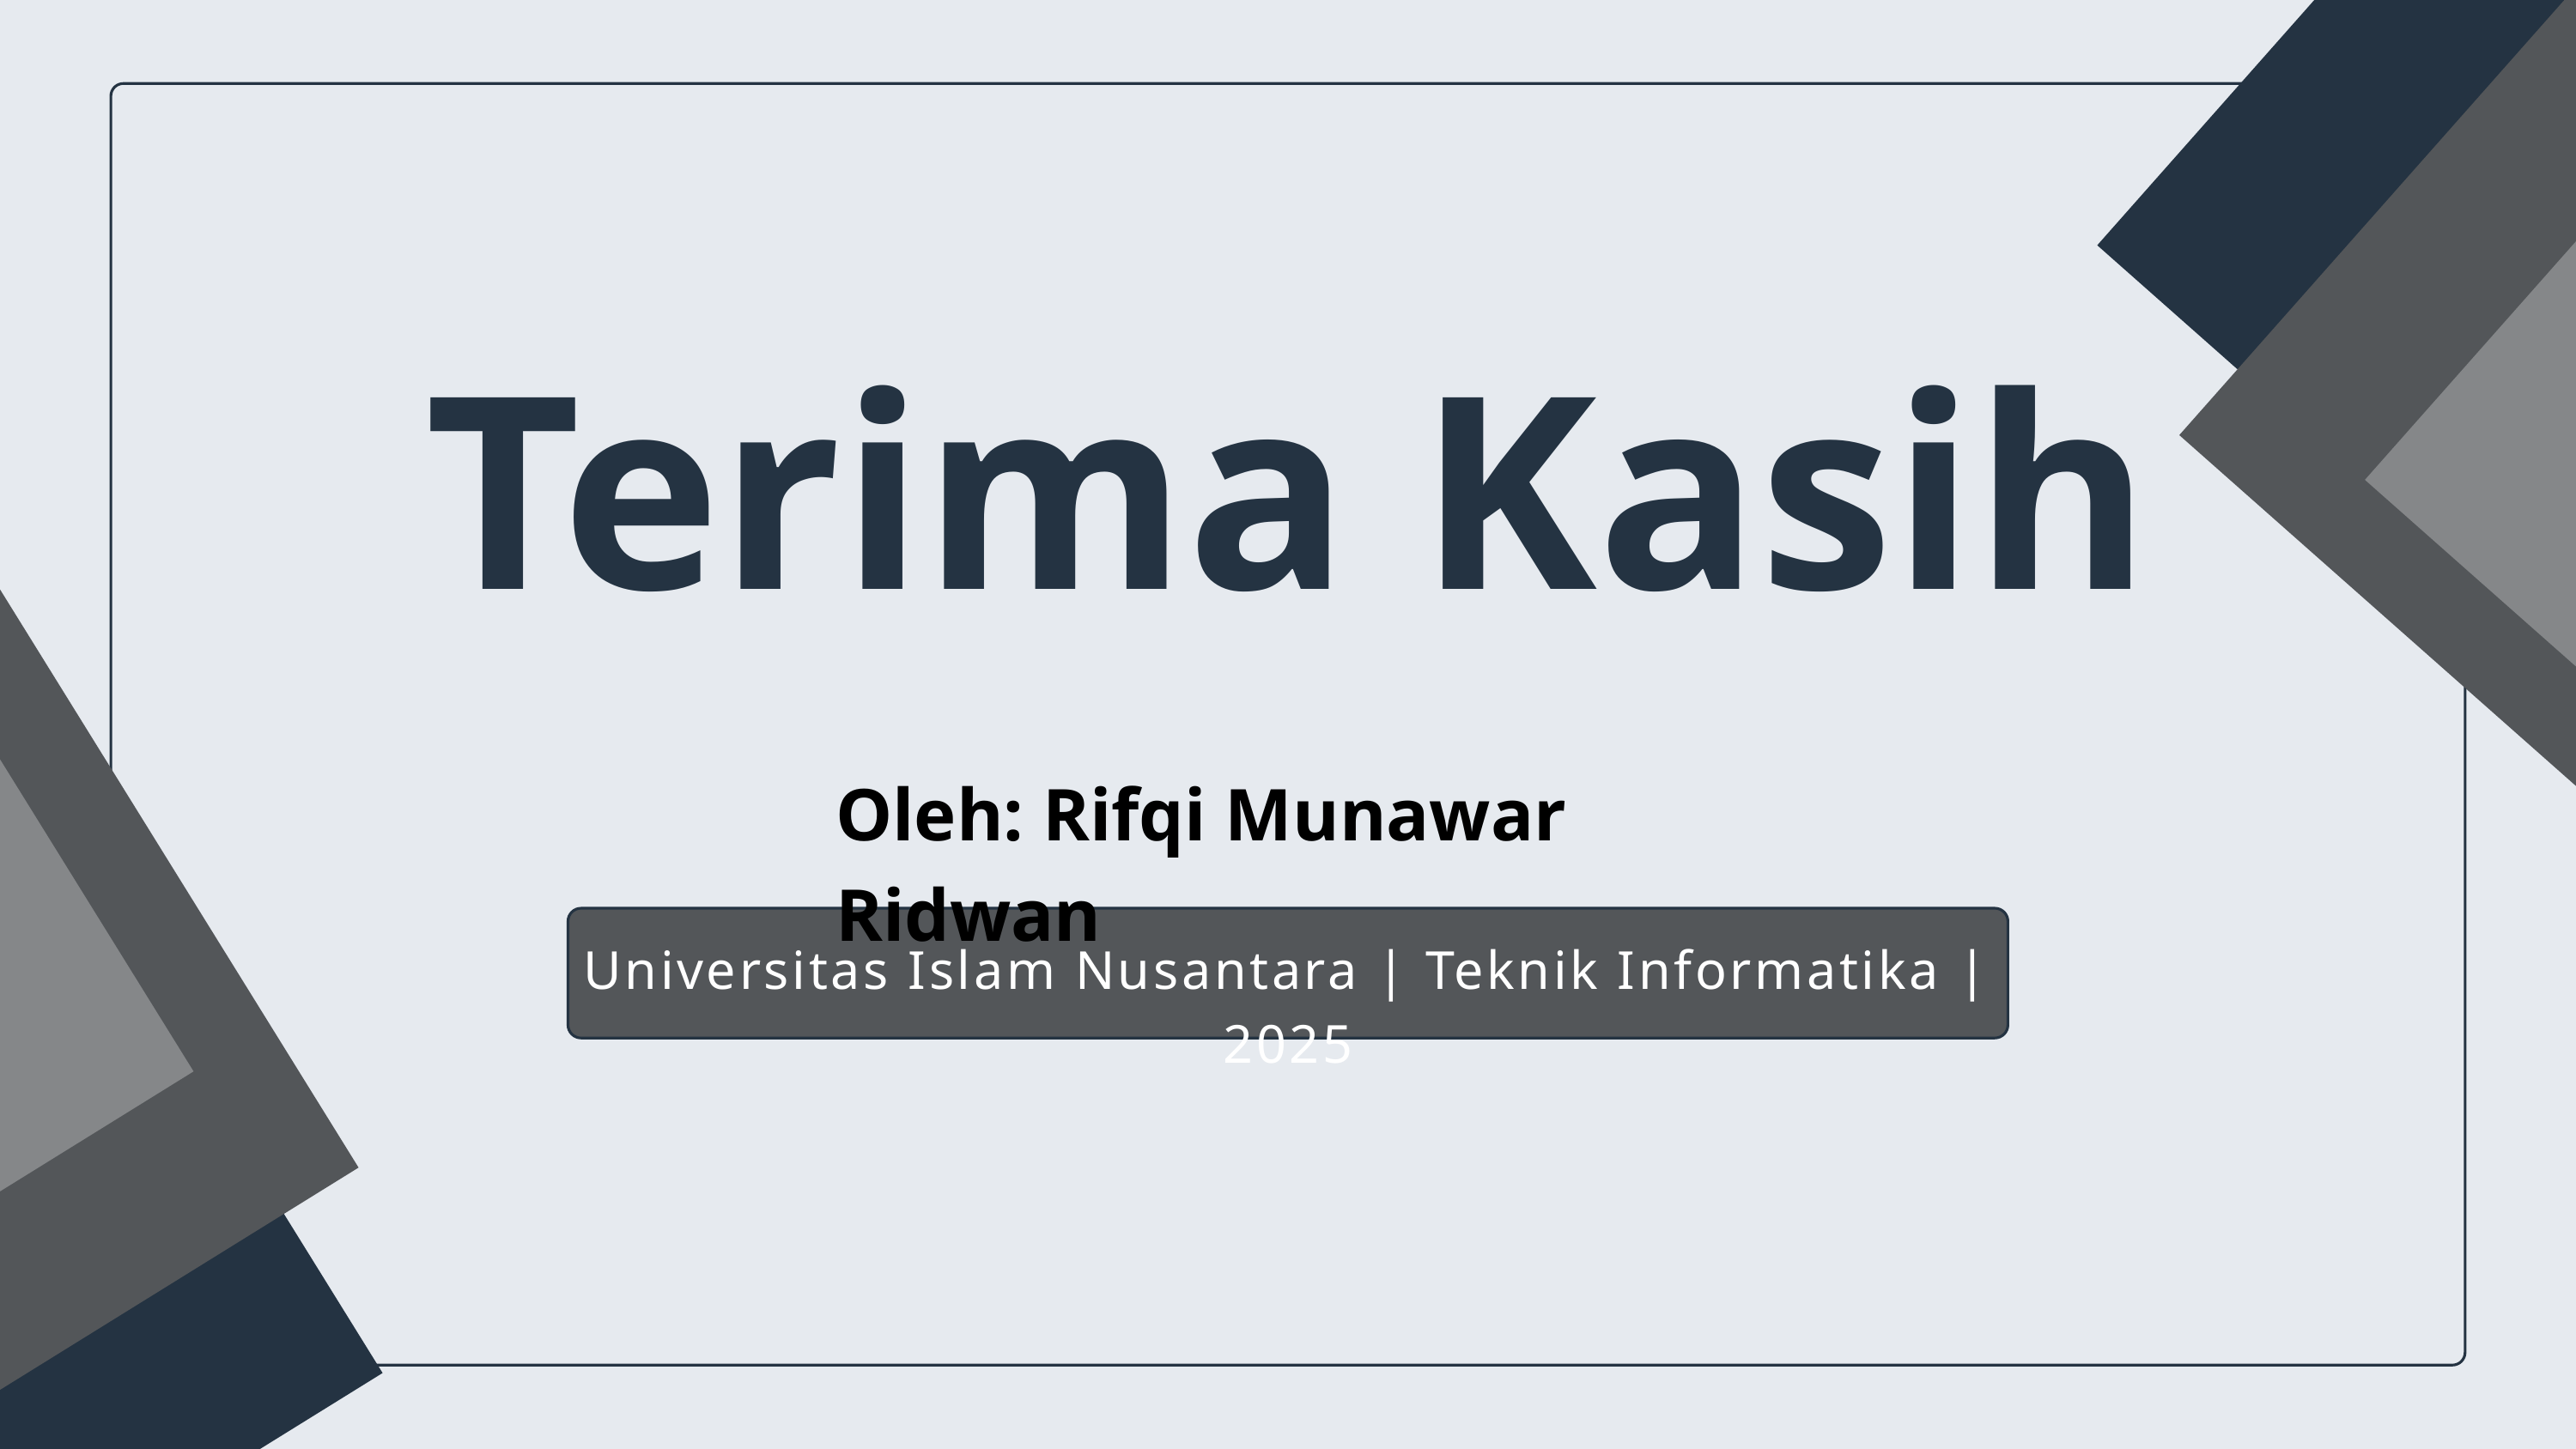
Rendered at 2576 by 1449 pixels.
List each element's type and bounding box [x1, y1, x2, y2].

text_box [551, 907, 2025, 1083]
text_box [110, 82, 2466, 1366]
text_box [0, 440, 440, 1449]
text_box [2093, 0, 2576, 985]
